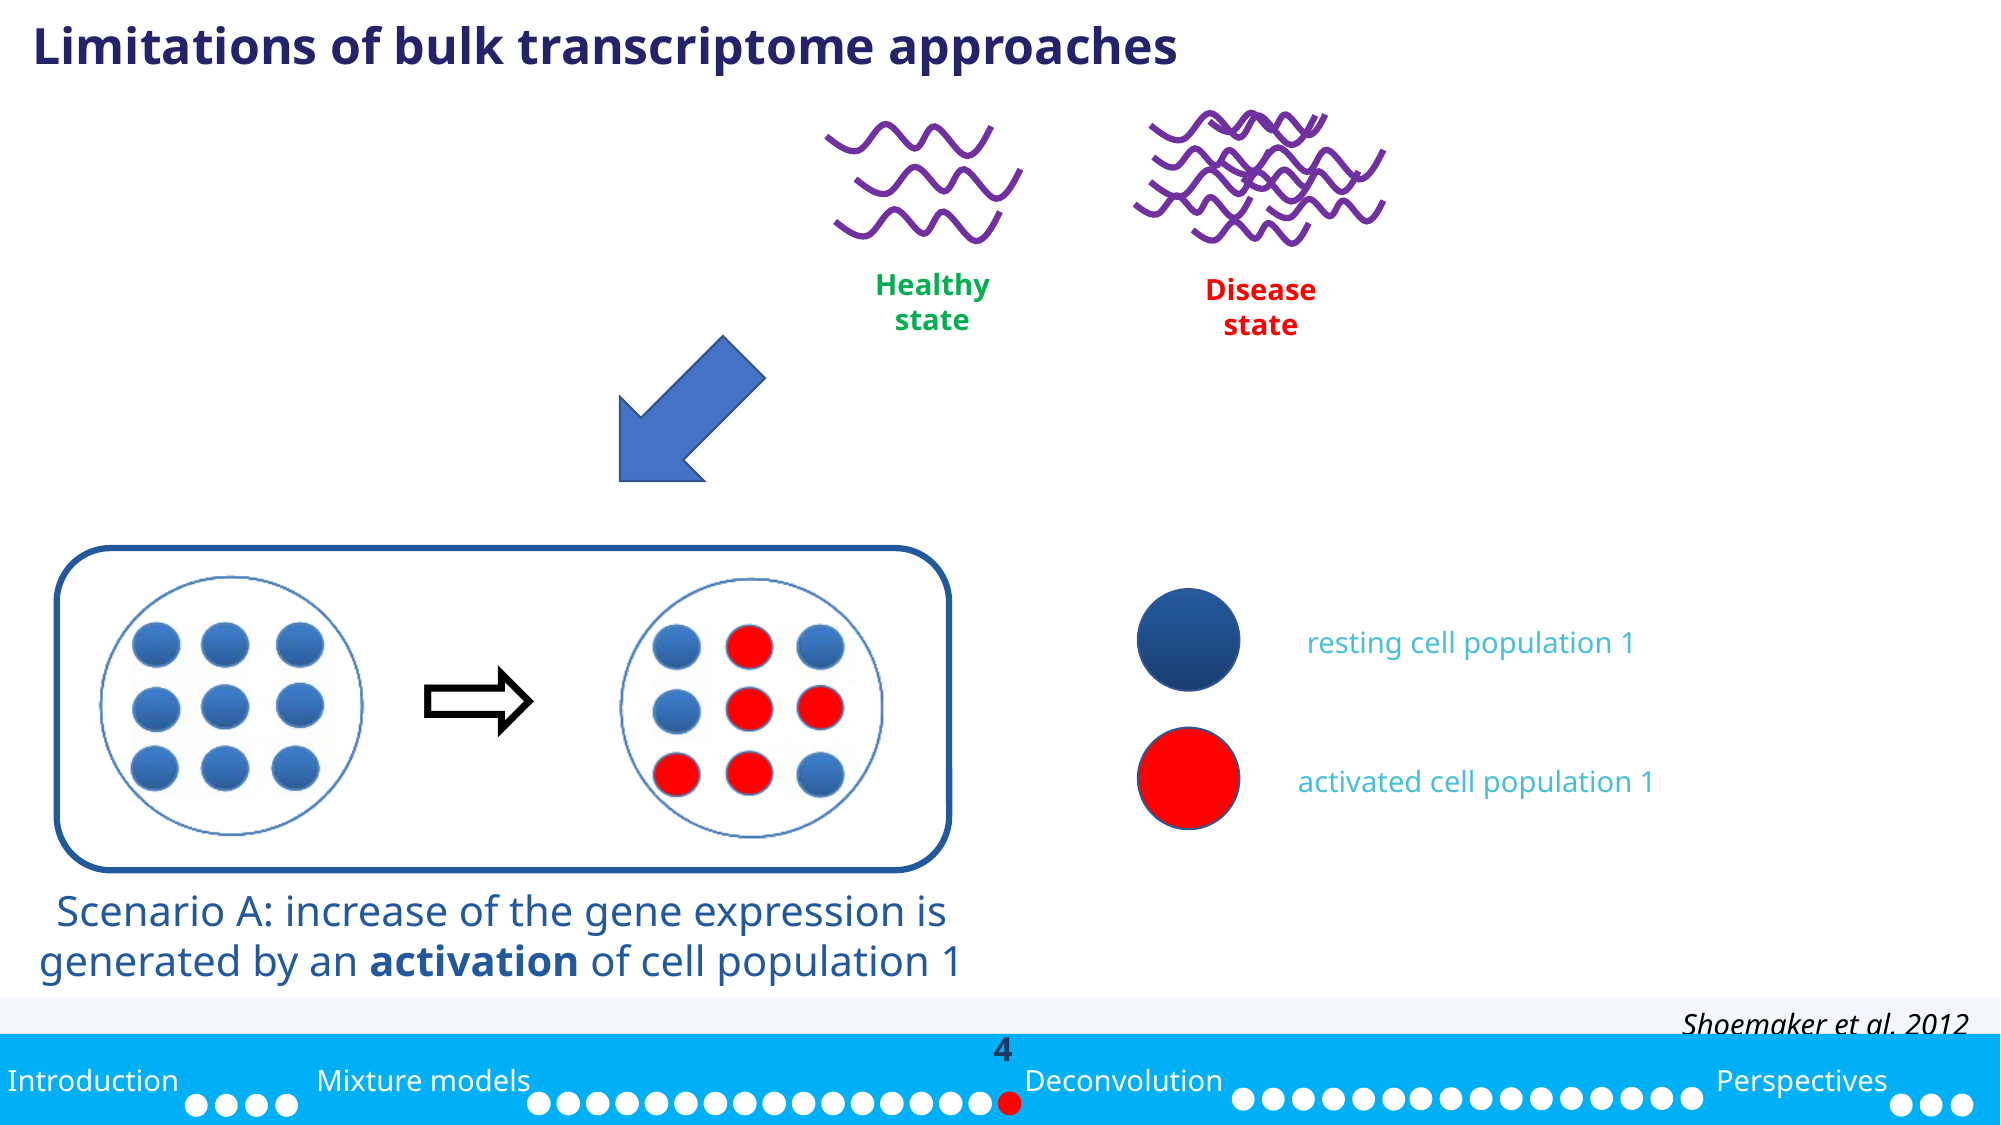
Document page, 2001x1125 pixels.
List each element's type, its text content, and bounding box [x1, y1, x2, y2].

text_box Healthy state [820, 258, 1045, 344]
text_box [944, 136, 988, 157]
text_box Disease state [1149, 263, 1373, 349]
text_box [1192, 220, 1310, 245]
text_box [1277, 136, 1306, 147]
text_box [854, 165, 1022, 200]
text_box [618, 334, 767, 483]
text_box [0, 1021, 2000, 1125]
text_box [1249, 177, 1271, 190]
text_box [834, 208, 1001, 243]
text_box Limitations of bulk transcriptome approaches [32, 7, 1833, 136]
text_box Scenario A: increase of the gene expression is generated by an activation of cell population 1 [1, 877, 1002, 1021]
picture [71, 572, 371, 846]
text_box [1137, 589, 1775, 830]
text_box [55, 547, 951, 872]
text_box [1163, 136, 1190, 142]
text_box ⇨ [404, 594, 557, 784]
text_box [1266, 197, 1385, 223]
text_box [1152, 147, 1270, 169]
text_box [1134, 196, 1252, 219]
picture [609, 575, 899, 849]
text_box [1315, 170, 1356, 194]
text_box [899, 136, 927, 150]
text_box Shoemaker et al. 2012 [1666, 998, 1985, 1021]
text_box [1217, 146, 1385, 181]
text_box [1276, 168, 1292, 174]
text_box [1149, 168, 1317, 203]
text_box [825, 136, 874, 153]
